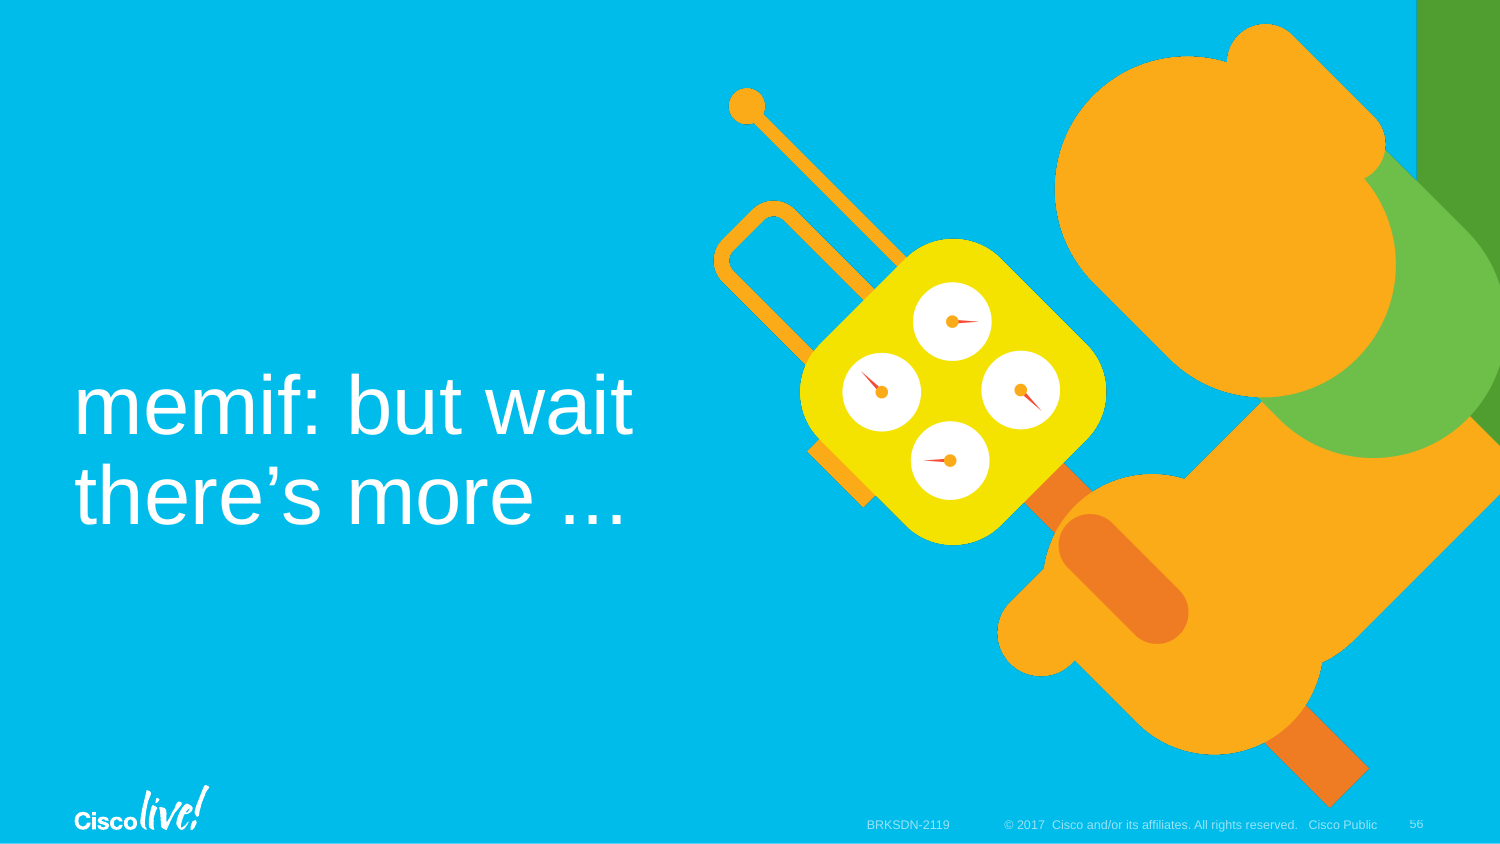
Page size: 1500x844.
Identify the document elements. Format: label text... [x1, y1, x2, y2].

footer BRKSDN-2119 [856, 811, 975, 838]
title memif: but wait there’s more ... [58, 355, 750, 543]
picture [714, 0, 1500, 806]
slide_number 56 [1379, 801, 1439, 844]
